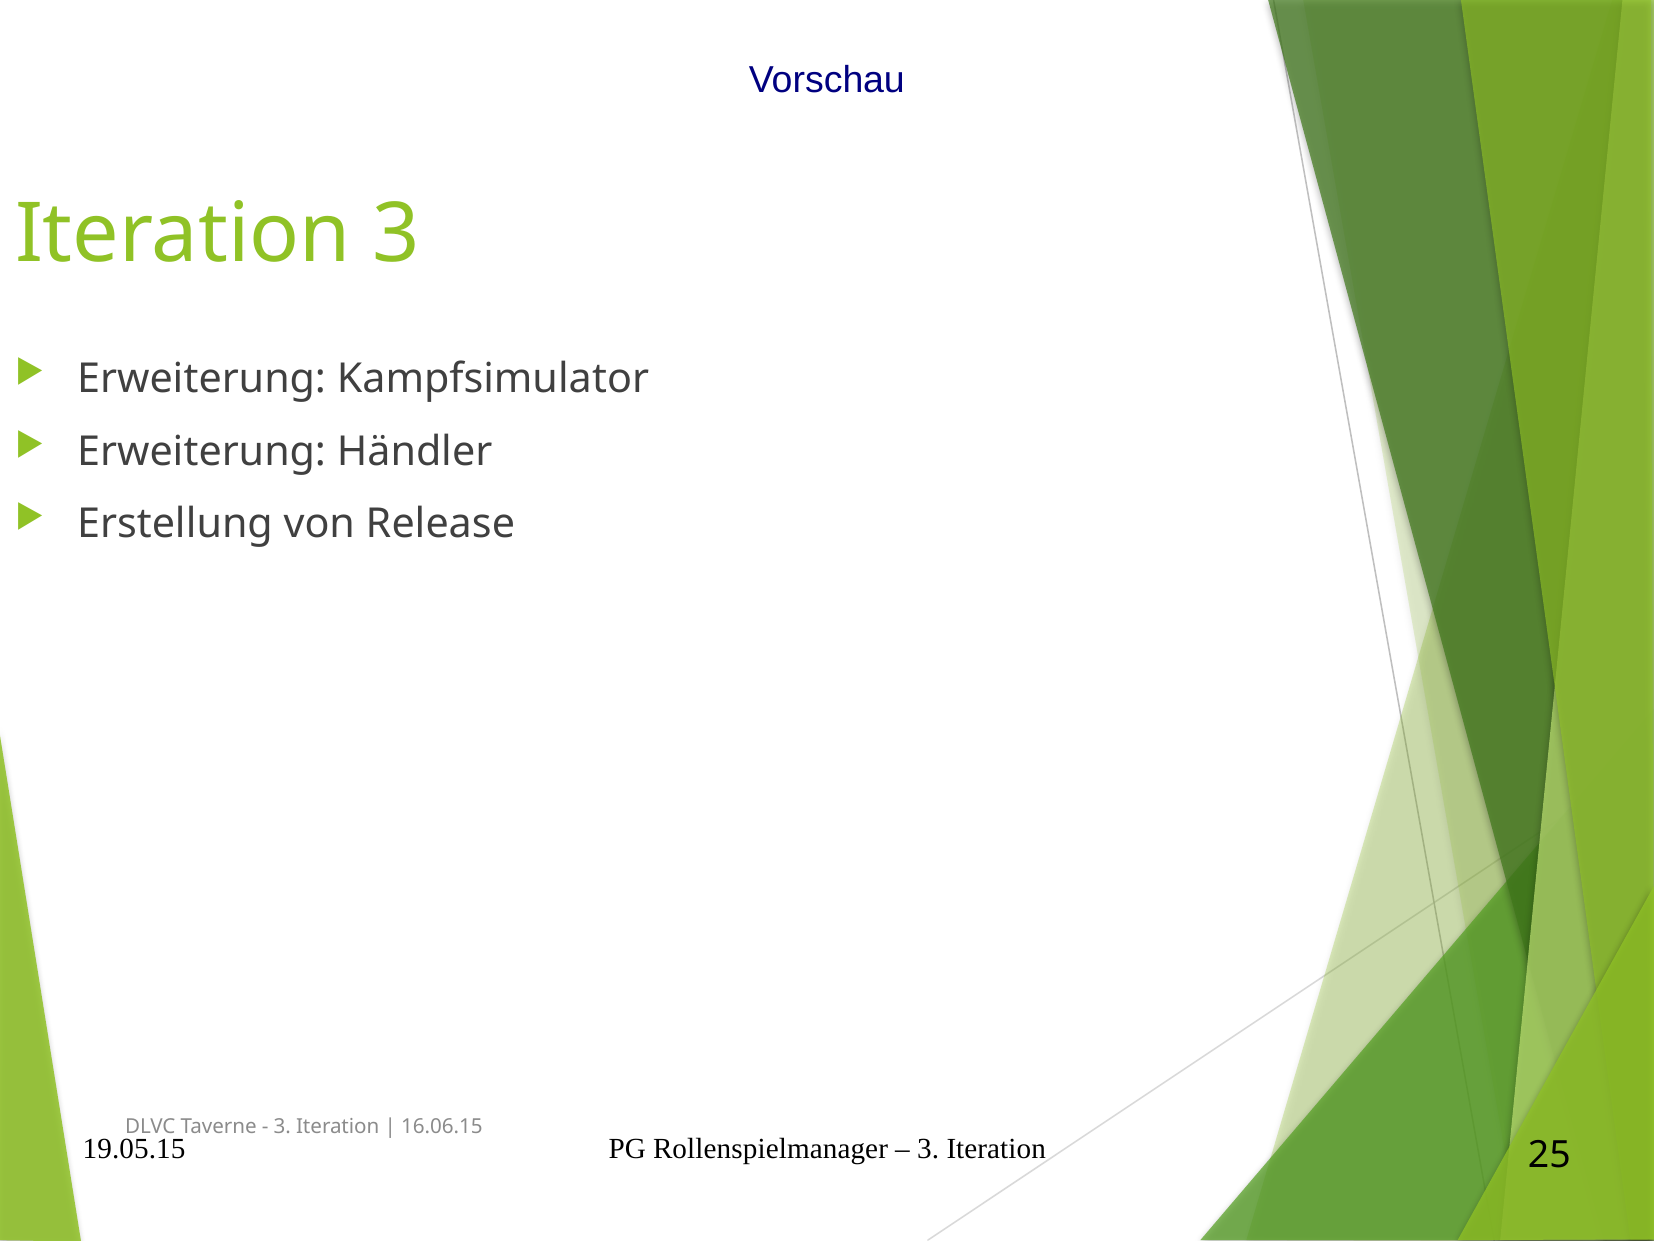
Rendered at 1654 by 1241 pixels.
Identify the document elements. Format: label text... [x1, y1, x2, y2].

title Iteration 3 [0, 171, 1489, 394]
list Erweiterung: Kampfsimulator Erweiterung: Händler Erstellung von Release [0, 343, 1455, 1063]
footer DLVC Taverne - 3. Iteration | 16.06.15 [110, 1092, 947, 1159]
text_box 19.05.15 [82, 1129, 468, 1216]
text_box Vorschau [733, 47, 920, 107]
text_box 25 [1185, 1129, 1571, 1216]
text_box PG Rollenspielmanager – 3. Iteration [565, 1129, 1090, 1216]
